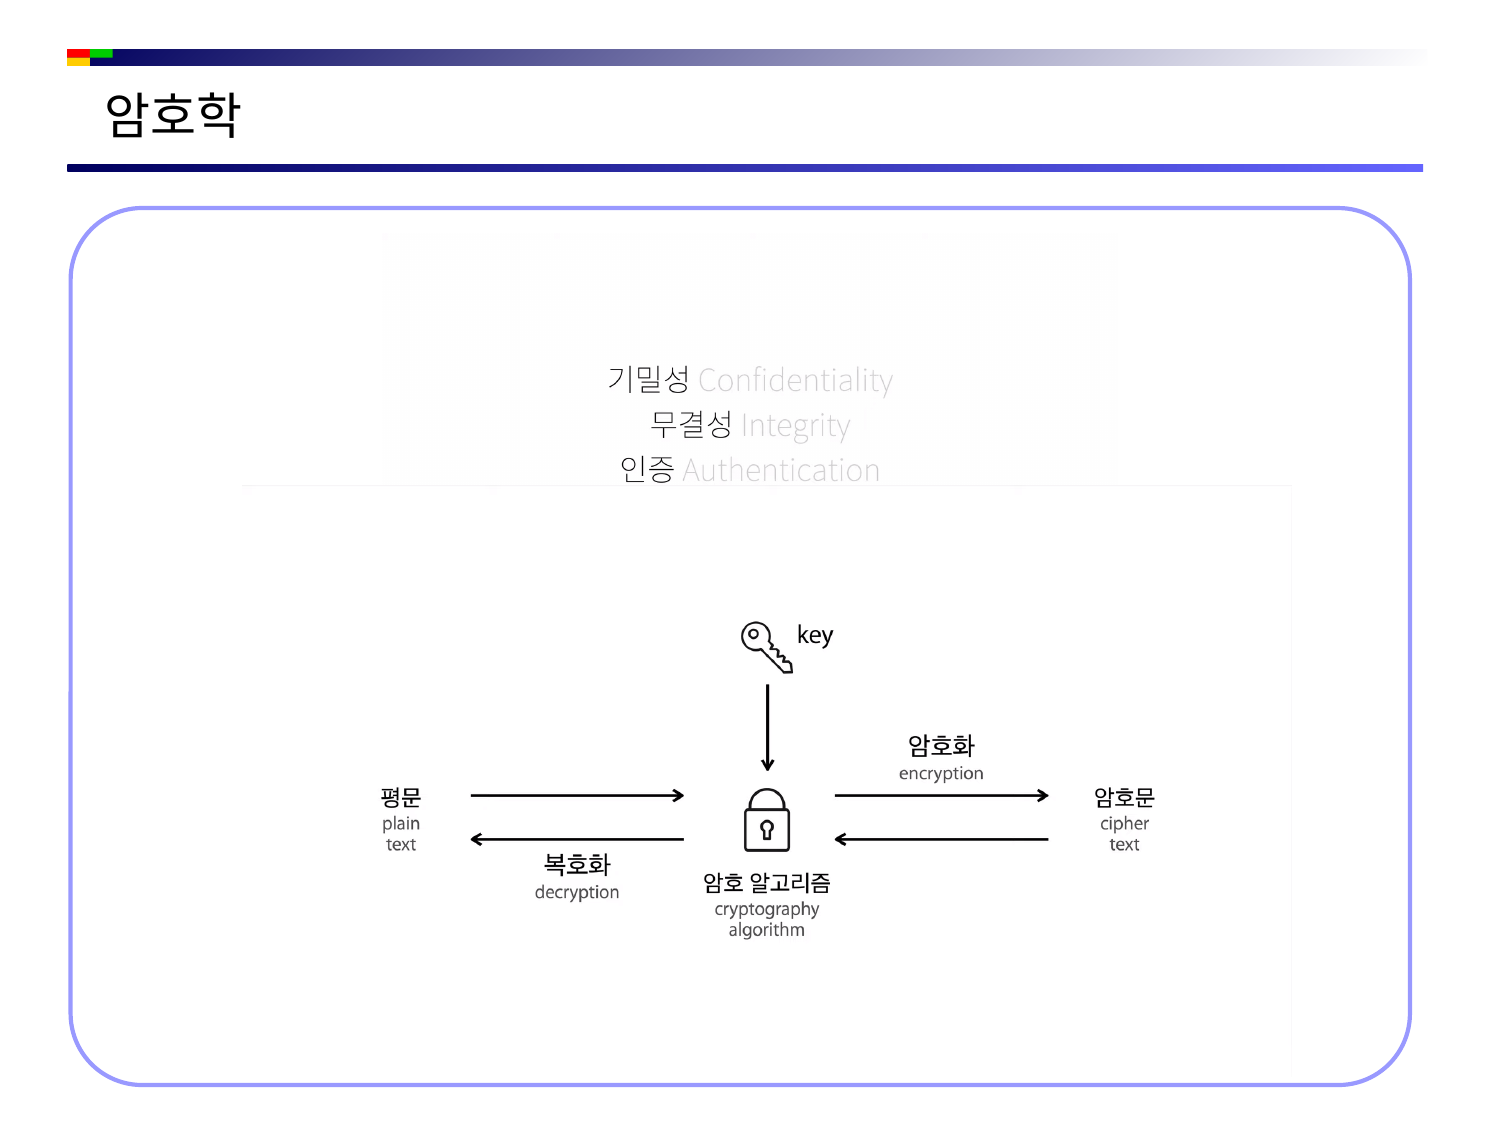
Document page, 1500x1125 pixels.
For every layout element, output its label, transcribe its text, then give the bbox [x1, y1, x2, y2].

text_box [241, 233, 1293, 1077]
text_box 암호학 [90, 77, 1412, 152]
text_box [68, 205, 1413, 1088]
